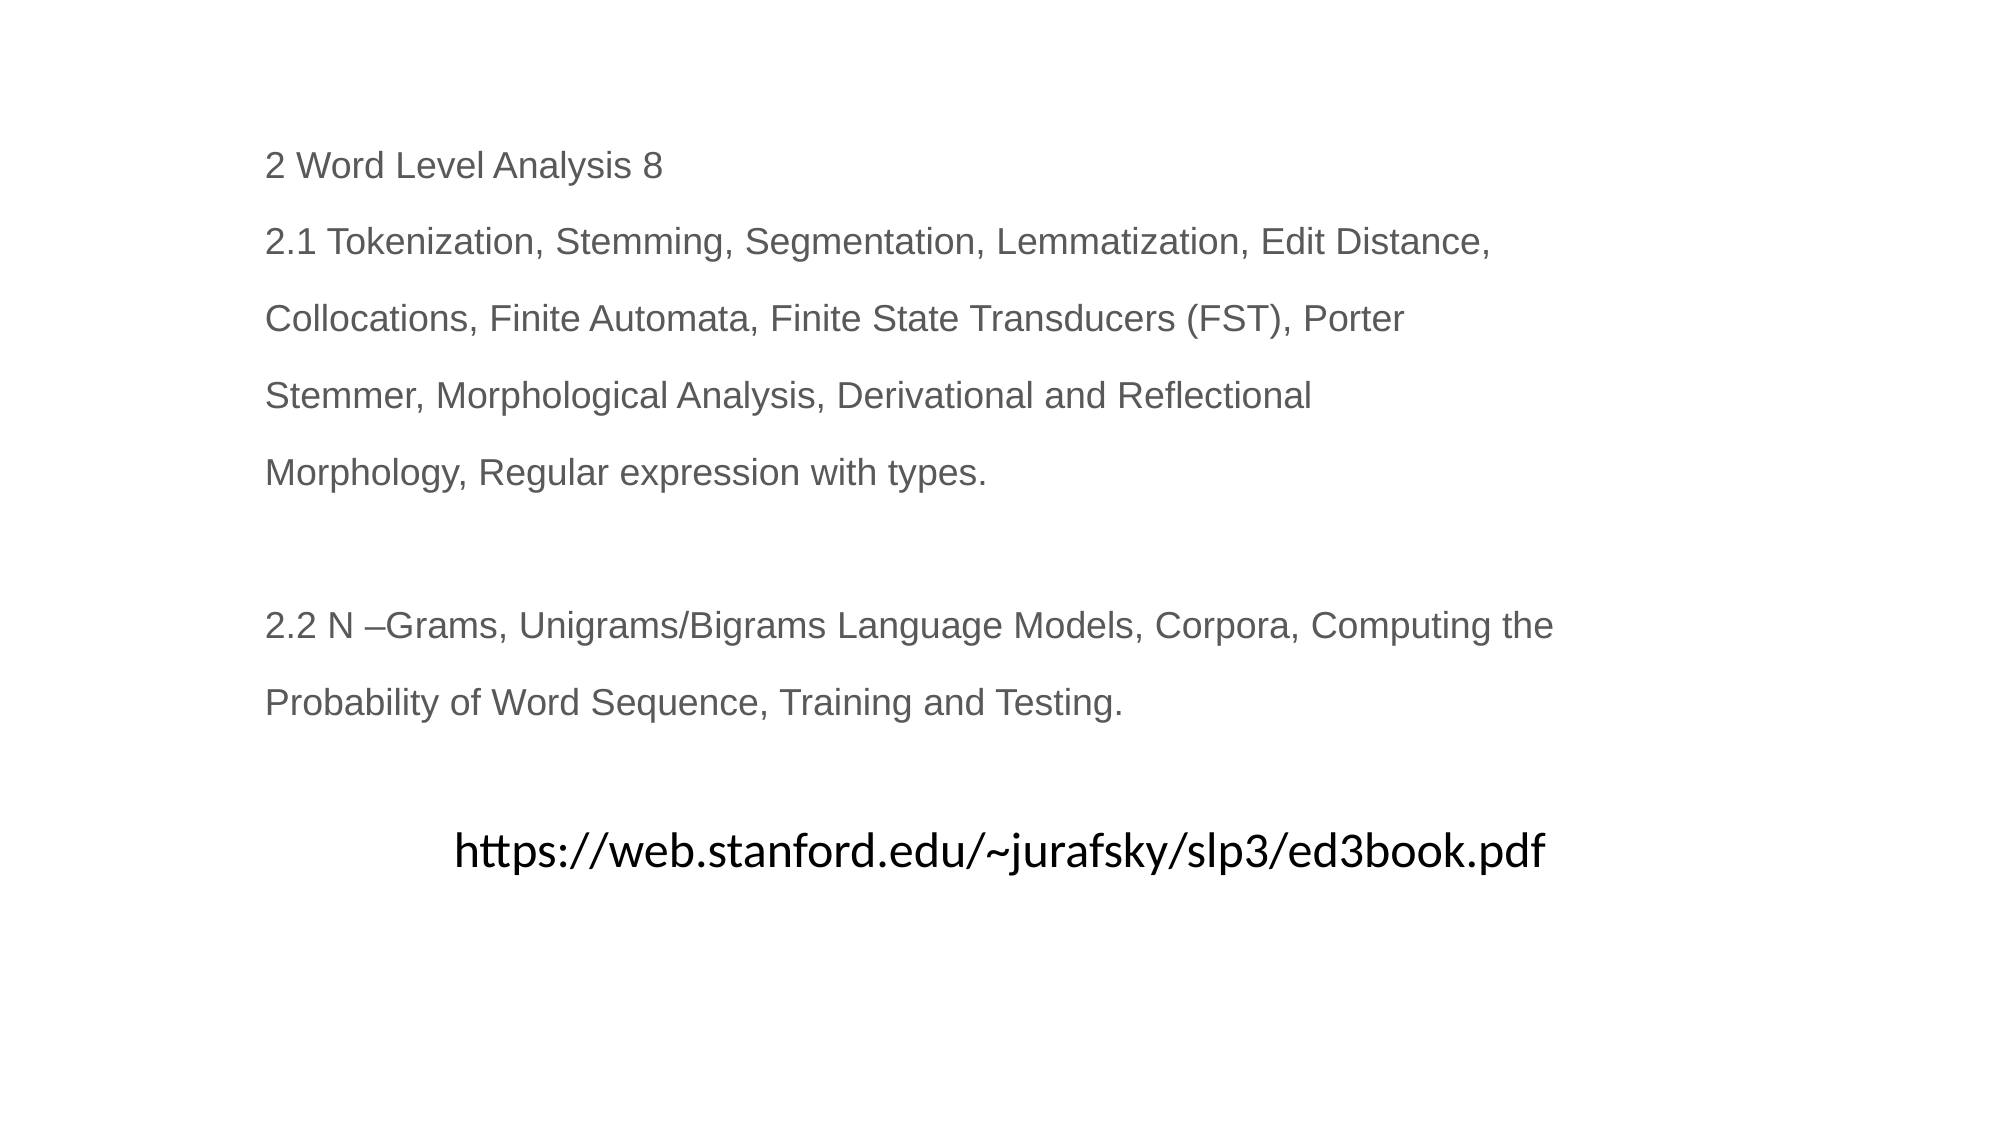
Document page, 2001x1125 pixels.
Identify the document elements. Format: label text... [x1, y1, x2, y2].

subtitle 2 Word Level Analysis 8 2.1 Tokenization, Stemming, Segmentation, Lemmatization, Edit Distance, Collocations, Finite Automata, Finite State Transducers (FST), Porter Stemmer, Morphological Analysis, Derivational and Reflectional Morphology, Regular expression with types. 2.2 N –Grams, Unigrams/Bigrams Language Models, Corpora, Computing the Probability of Word Sequence, Training and Testing. https://web.stanford.edu/~jurafsky/slp3/ed3book.pdf [249, 126, 1750, 999]
